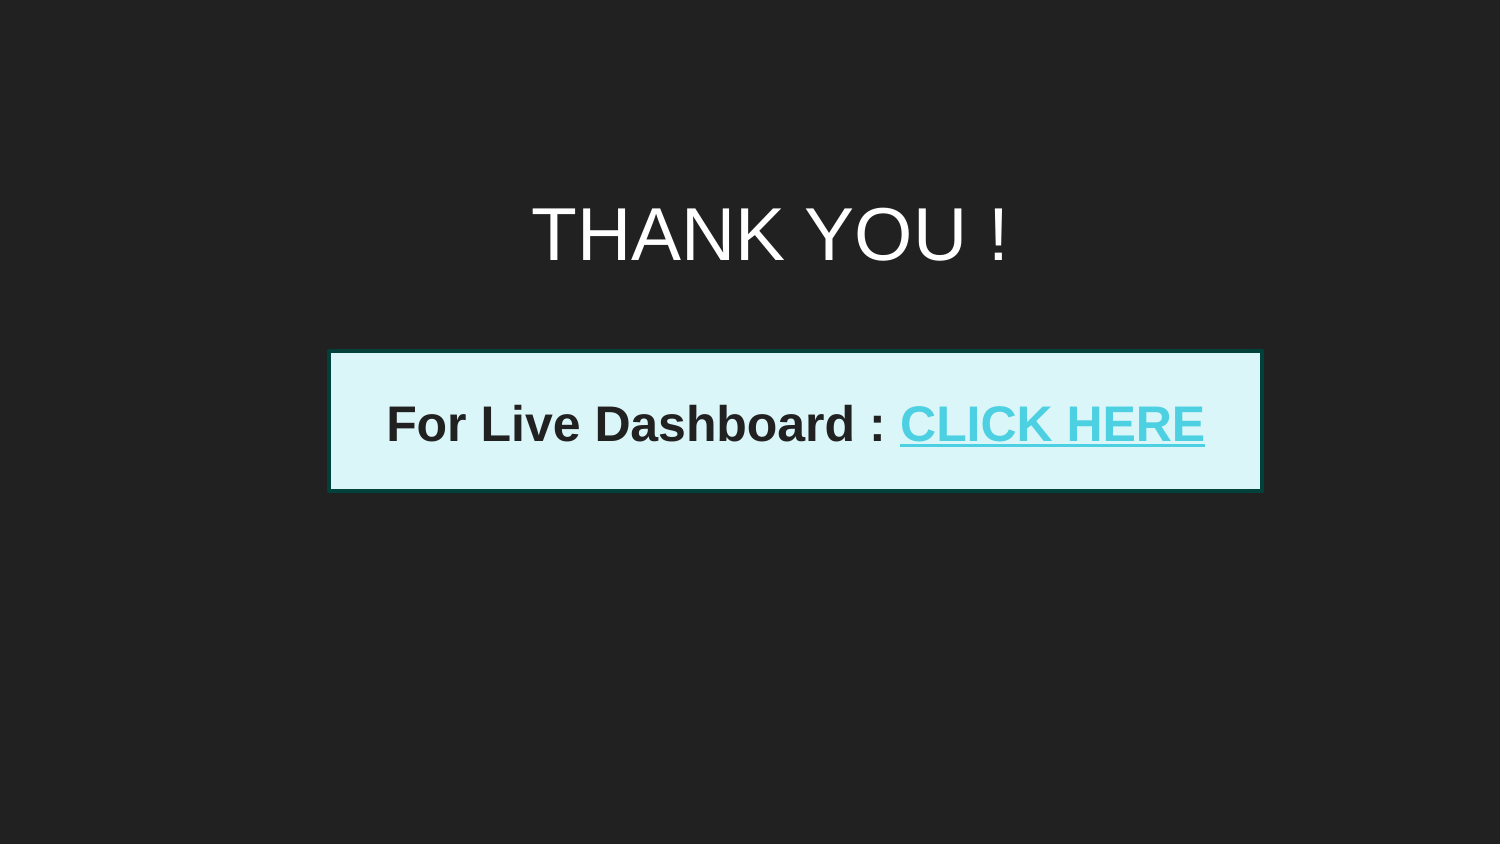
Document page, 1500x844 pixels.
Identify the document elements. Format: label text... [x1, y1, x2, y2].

text_box For Live Dashboard : CLICK HERE [327, 349, 1264, 493]
subtitle THANK YOU ! [96, 170, 1426, 310]
